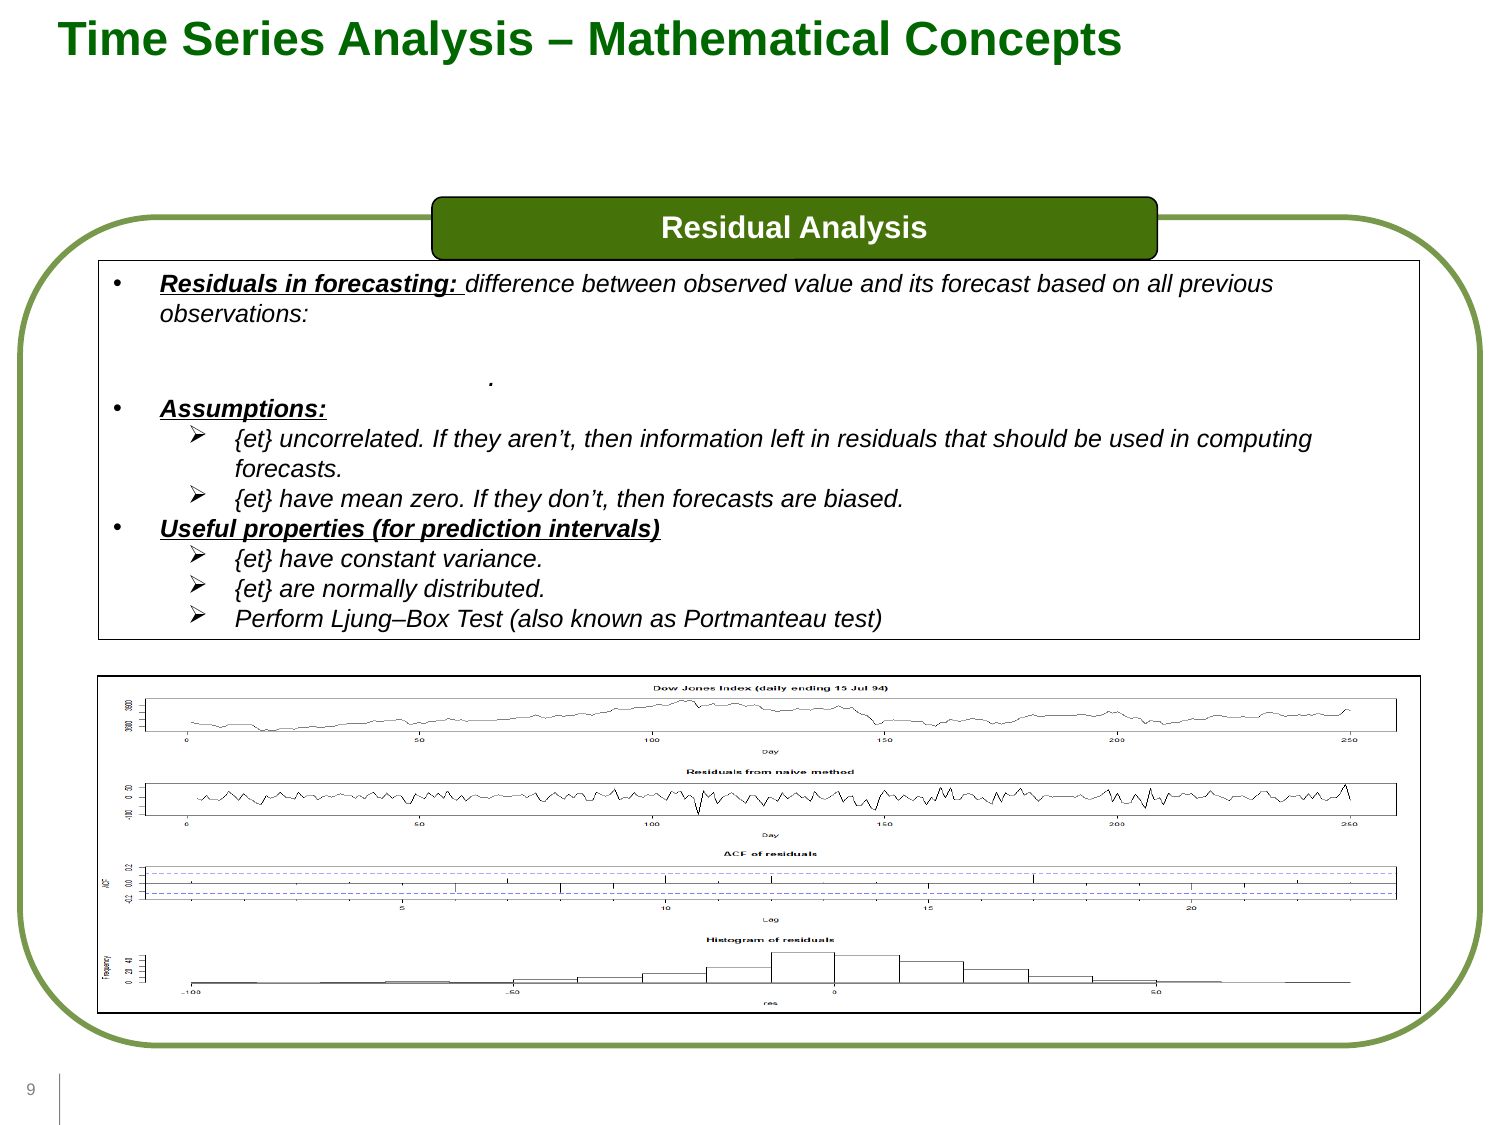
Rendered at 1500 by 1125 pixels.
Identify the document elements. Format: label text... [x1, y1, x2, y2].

title Time Series Analysis – Mathematical Concepts [42, 0, 1443, 163]
picture [98, 676, 1420, 1013]
text_box Residual Analysis [431, 197, 1158, 260]
text_box [20, 217, 1480, 1046]
